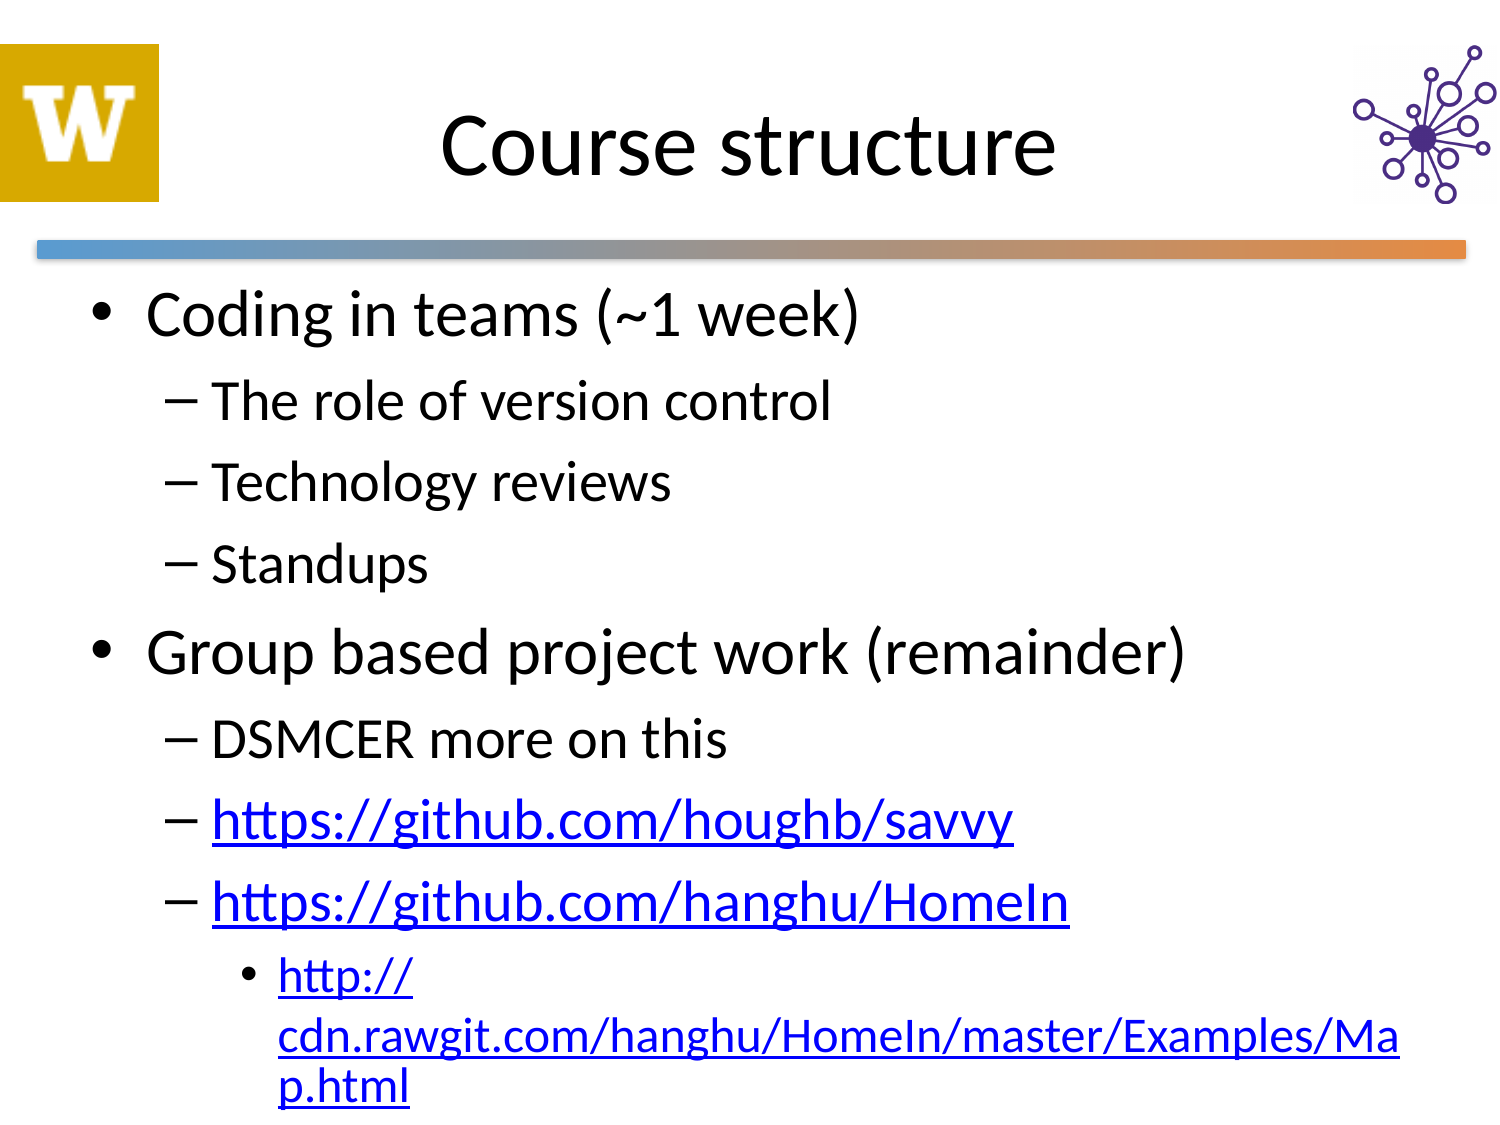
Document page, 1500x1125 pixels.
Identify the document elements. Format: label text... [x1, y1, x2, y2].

picture [1425, 45, 1497, 204]
list Coding in teams (~1 week) The role of version control Technology reviews Standups Group based project work (remainder) DSMCER more on this https://github.com/houghb/savvy https://github.com/hanghu/HomeIn http://cdn.rawgit.com/hanghu/HomeIn/master/Examples/Map.html [75, 262, 1425, 1093]
title Course structure [75, 45, 1425, 233]
picture [0, 44, 159, 202]
